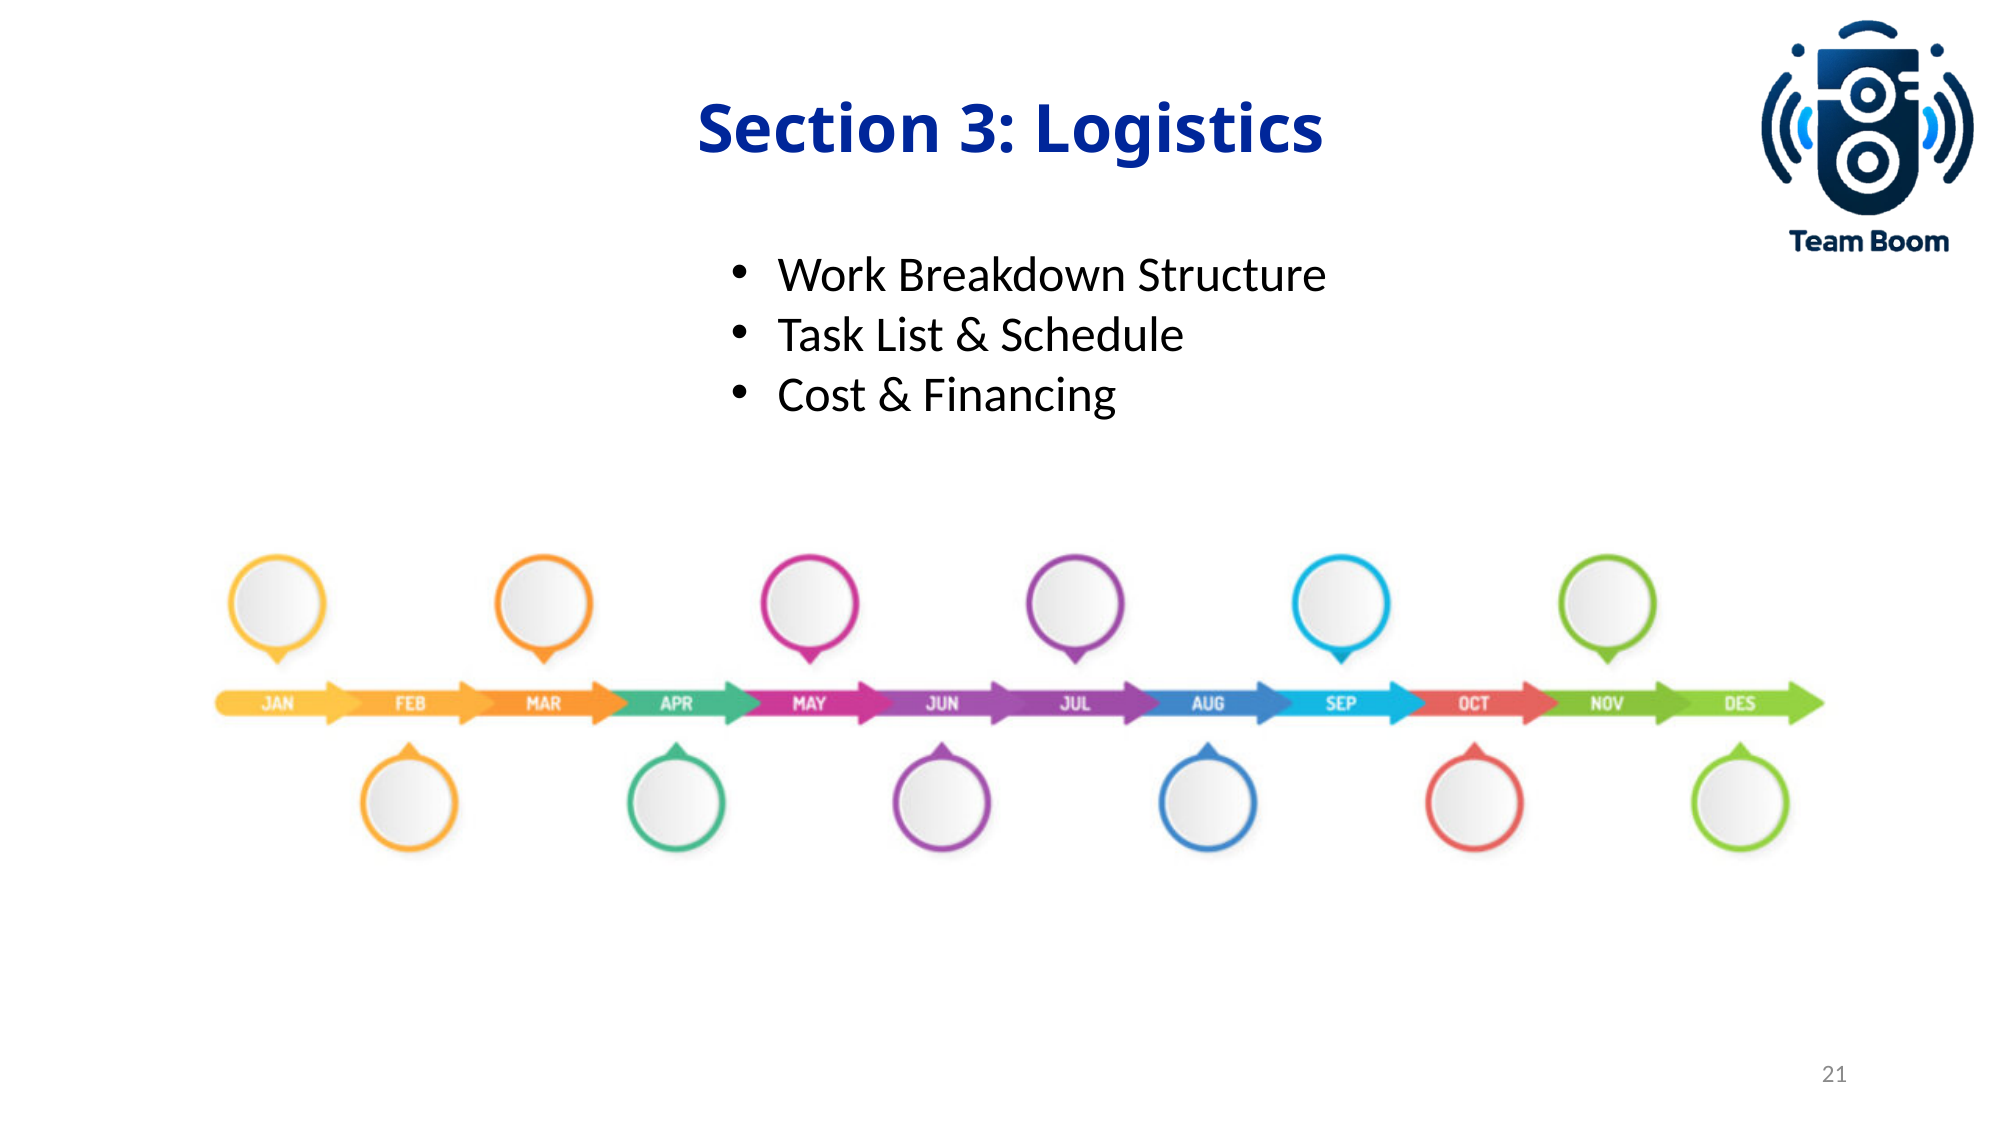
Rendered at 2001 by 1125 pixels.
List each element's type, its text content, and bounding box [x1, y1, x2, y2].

text_box Section 3: Logistics [372, 23, 1667, 175]
slide_number 21 [1412, 1042, 1863, 1103]
text_box Work Breakdown Structure Task List & Schedule Cost & Financing [715, 174, 1354, 427]
picture [175, 427, 1865, 991]
picture [1754, 4, 1984, 275]
